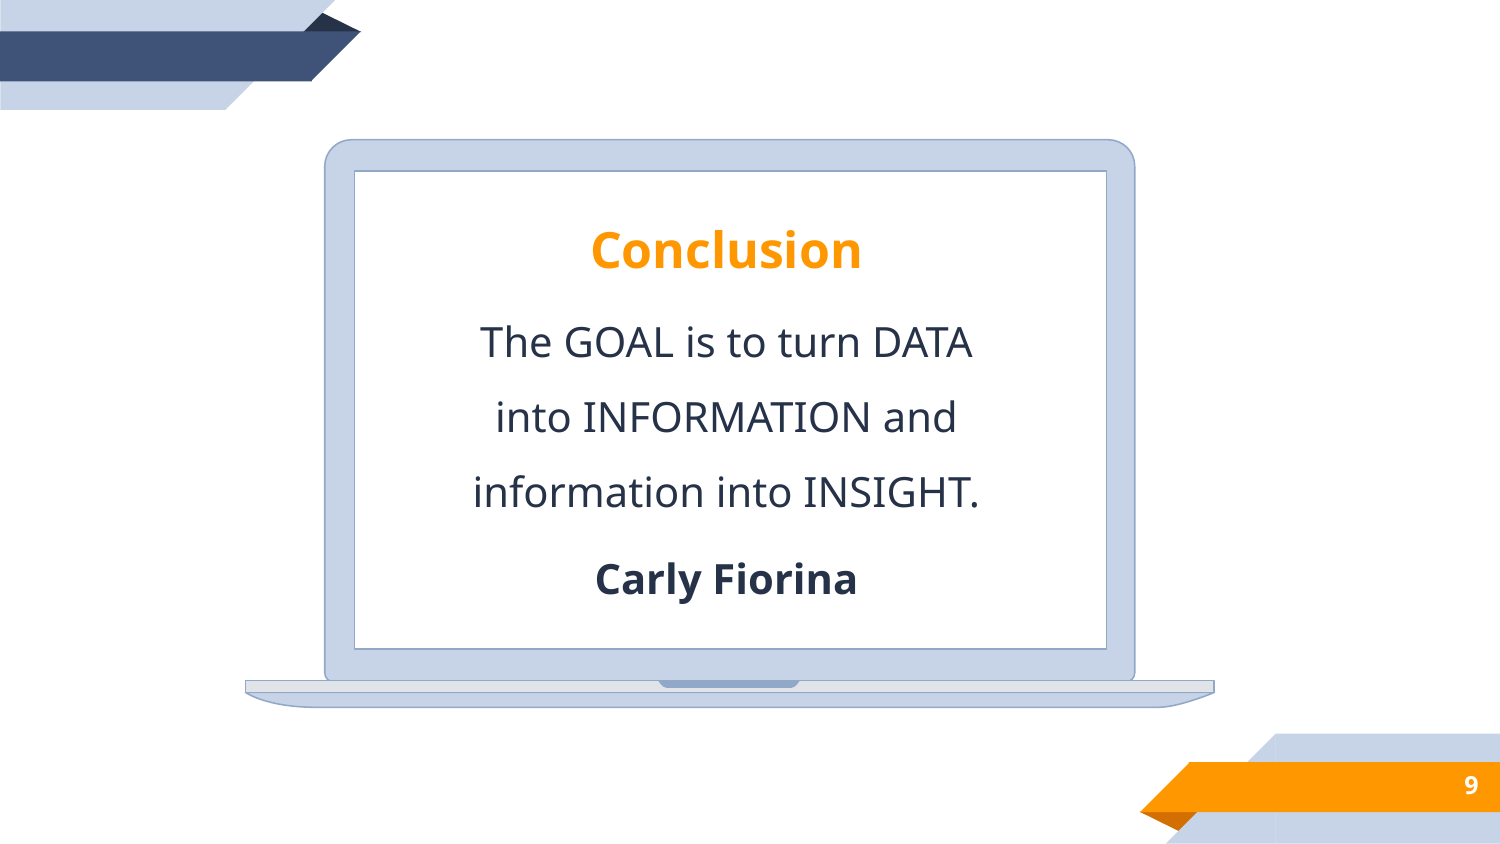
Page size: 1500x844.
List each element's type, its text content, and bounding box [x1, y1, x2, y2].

slide_number 9 [1249, 760, 1494, 813]
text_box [245, 139, 1215, 708]
